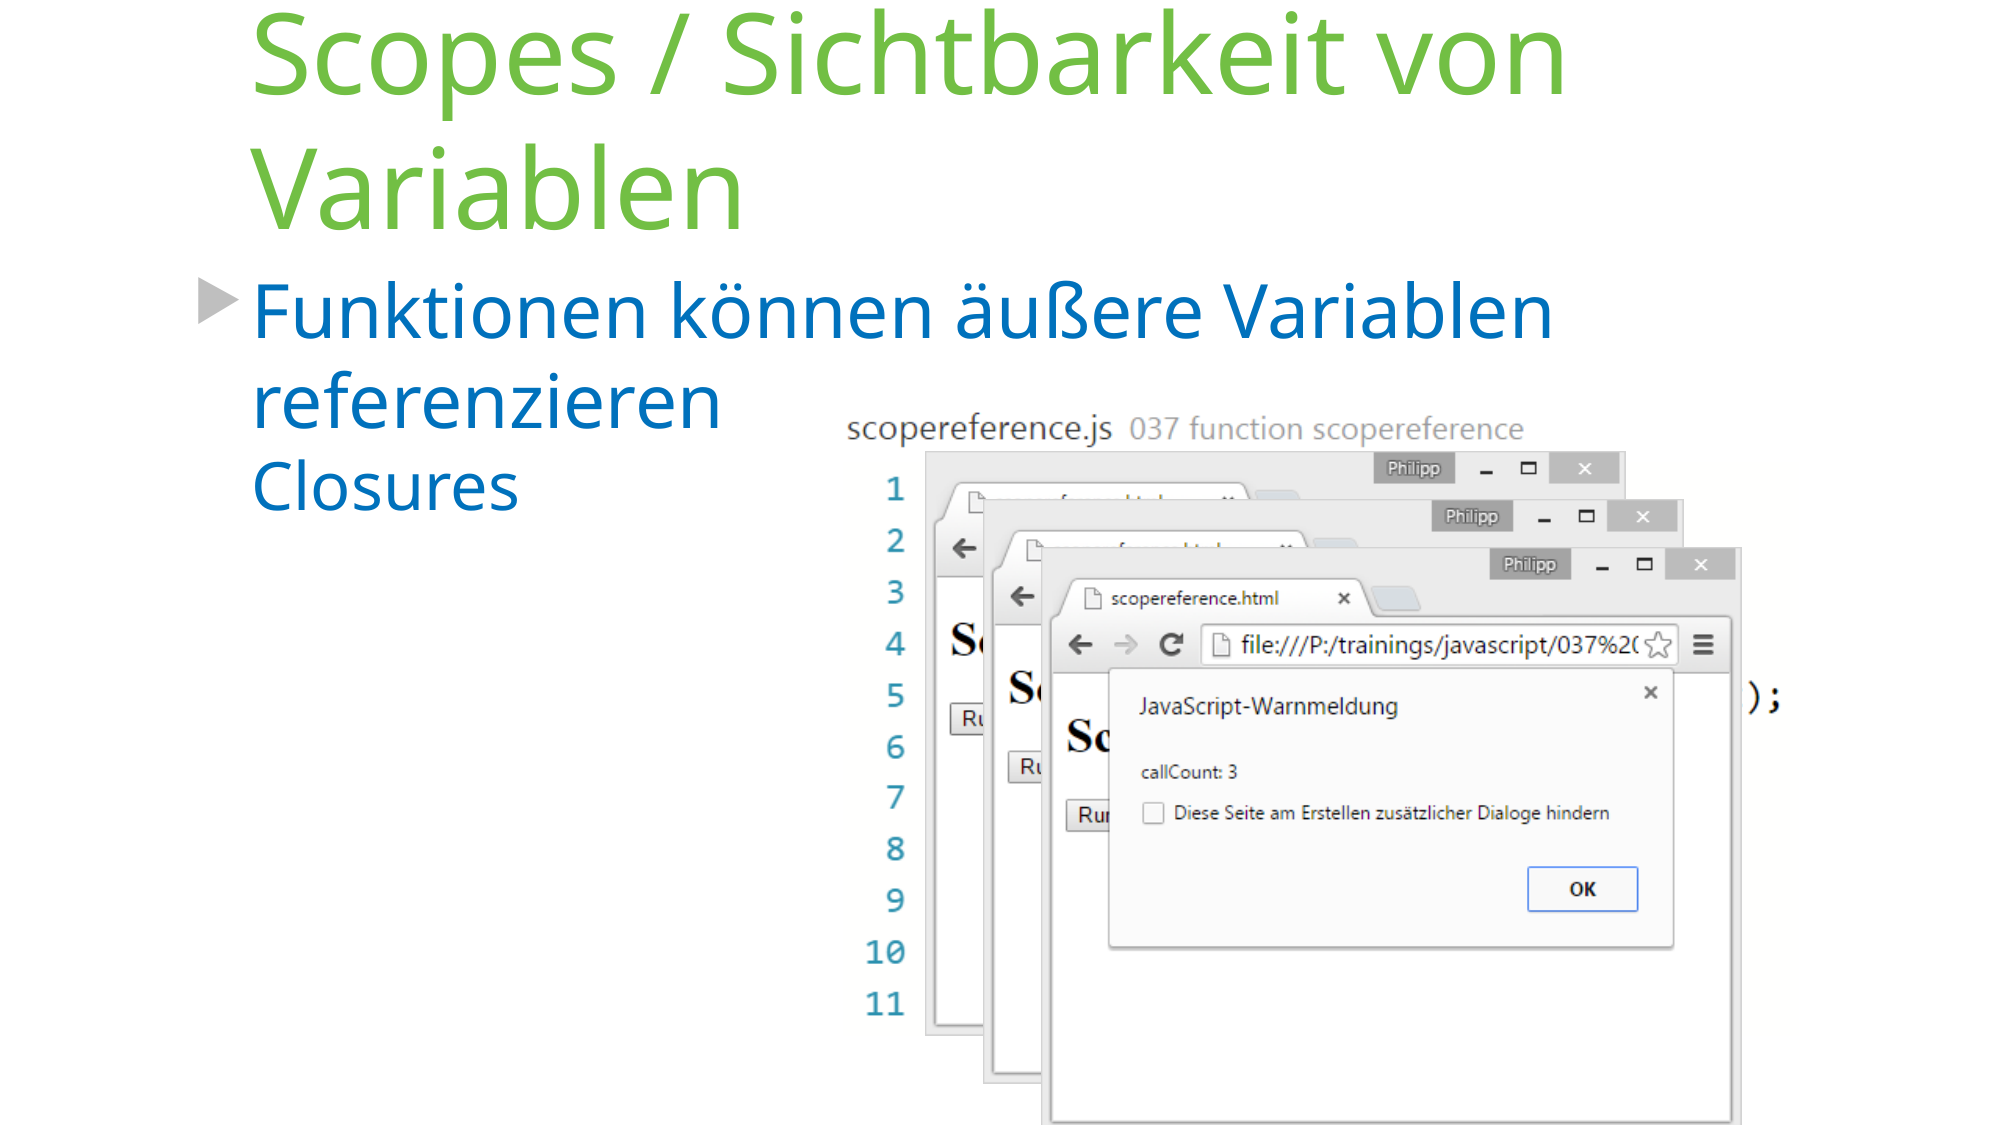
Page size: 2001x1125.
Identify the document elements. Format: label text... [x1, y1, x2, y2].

title Scopes / Sichtbarkeit von Variablen [250, 42, 1945, 192]
picture [828, 402, 1799, 1125]
list Funktionen können äußere Variablen referenzieren Closures [191, 263, 1945, 1125]
